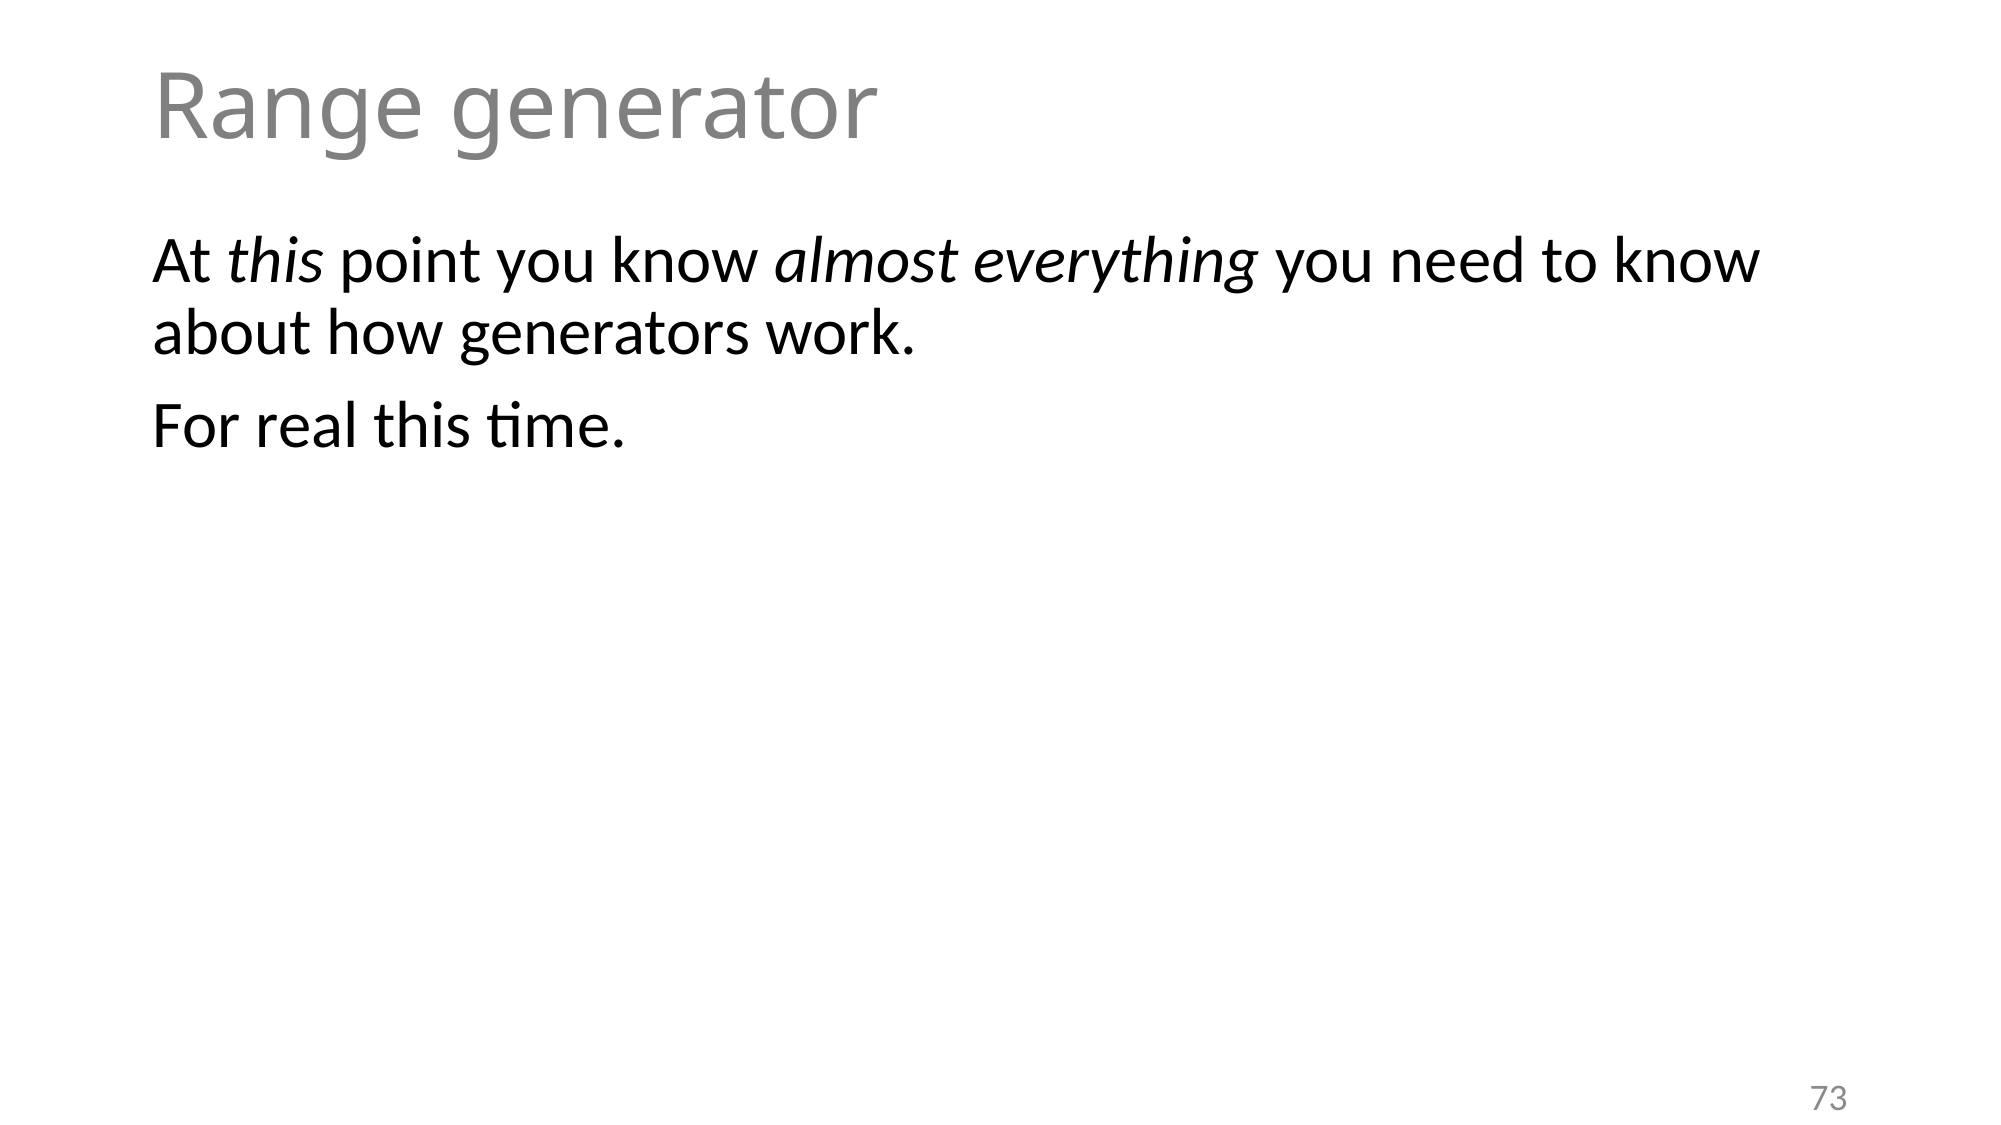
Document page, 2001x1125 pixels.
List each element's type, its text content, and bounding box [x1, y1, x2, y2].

list At this point you know almost everything you need to know about how generators work. For real this time. [137, 217, 1863, 1066]
title Range generator [137, 0, 1863, 217]
slide_number 73 [1412, 1065, 1863, 1125]
